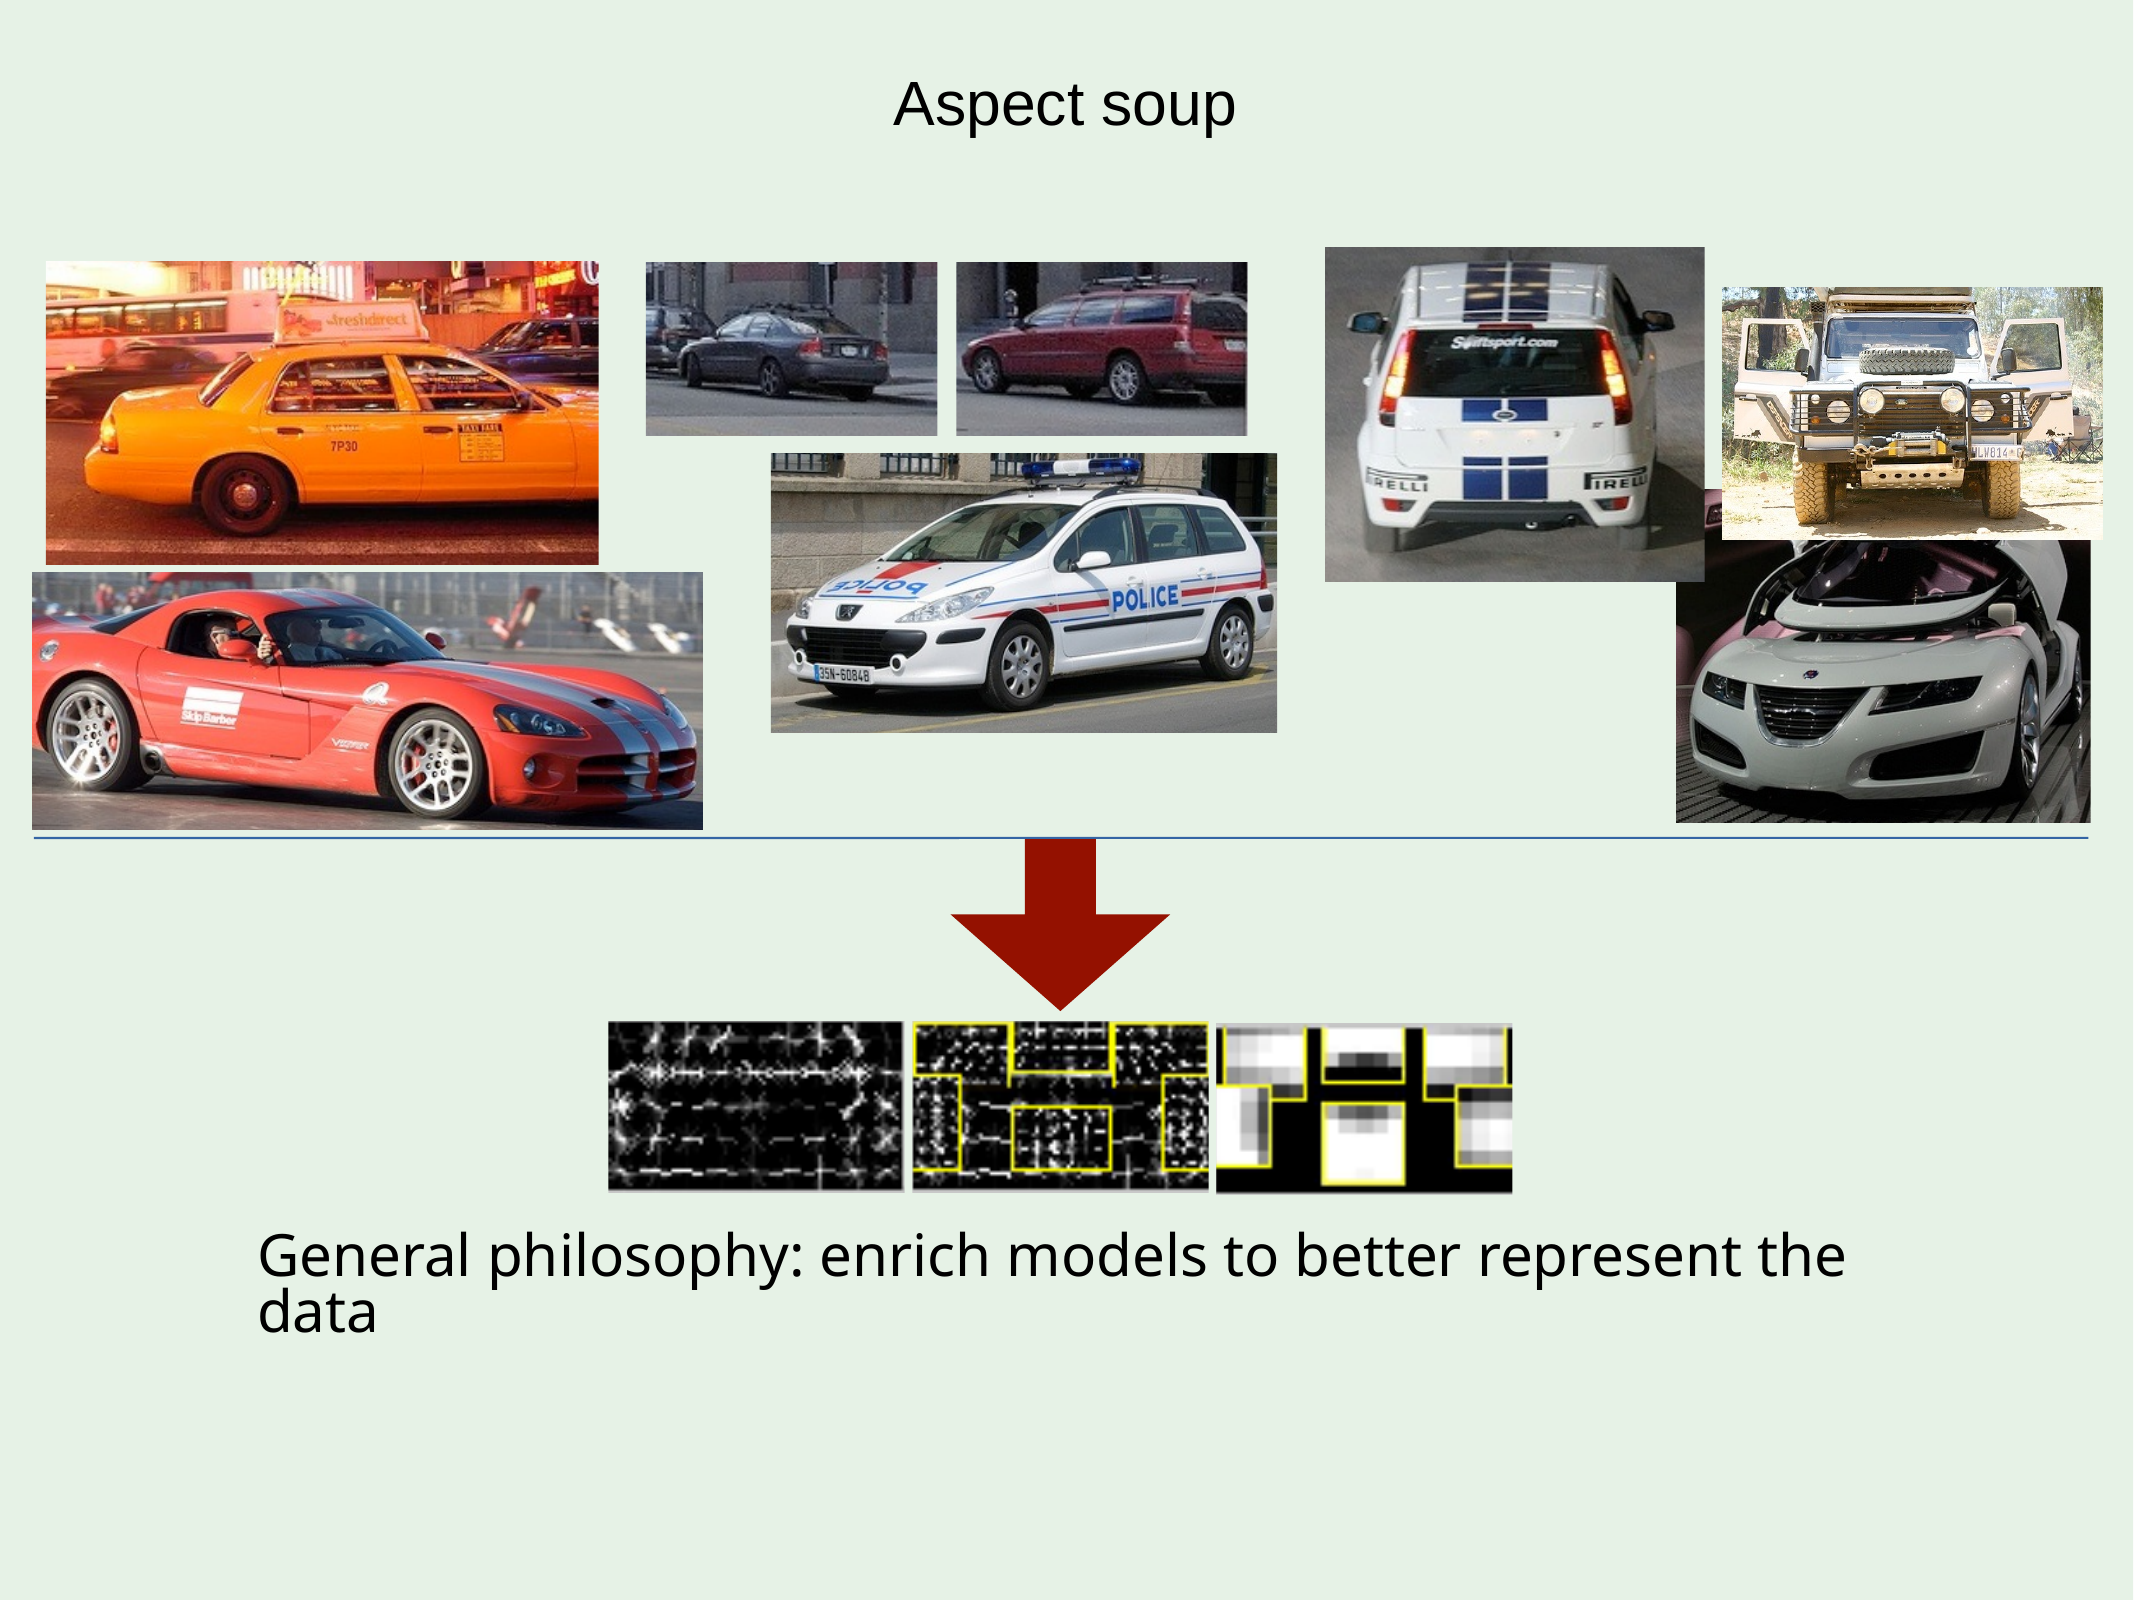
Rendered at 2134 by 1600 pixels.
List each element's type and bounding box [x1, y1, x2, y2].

picture [1324, 247, 2103, 824]
text_box [956, 839, 1165, 1009]
list [257, 1231, 1886, 1600]
text_box [608, 1021, 1513, 1196]
picture [645, 262, 938, 436]
picture [31, 572, 704, 830]
picture [770, 452, 1278, 733]
picture [956, 262, 1249, 436]
text_box [887, 56, 1244, 144]
picture [45, 261, 599, 565]
